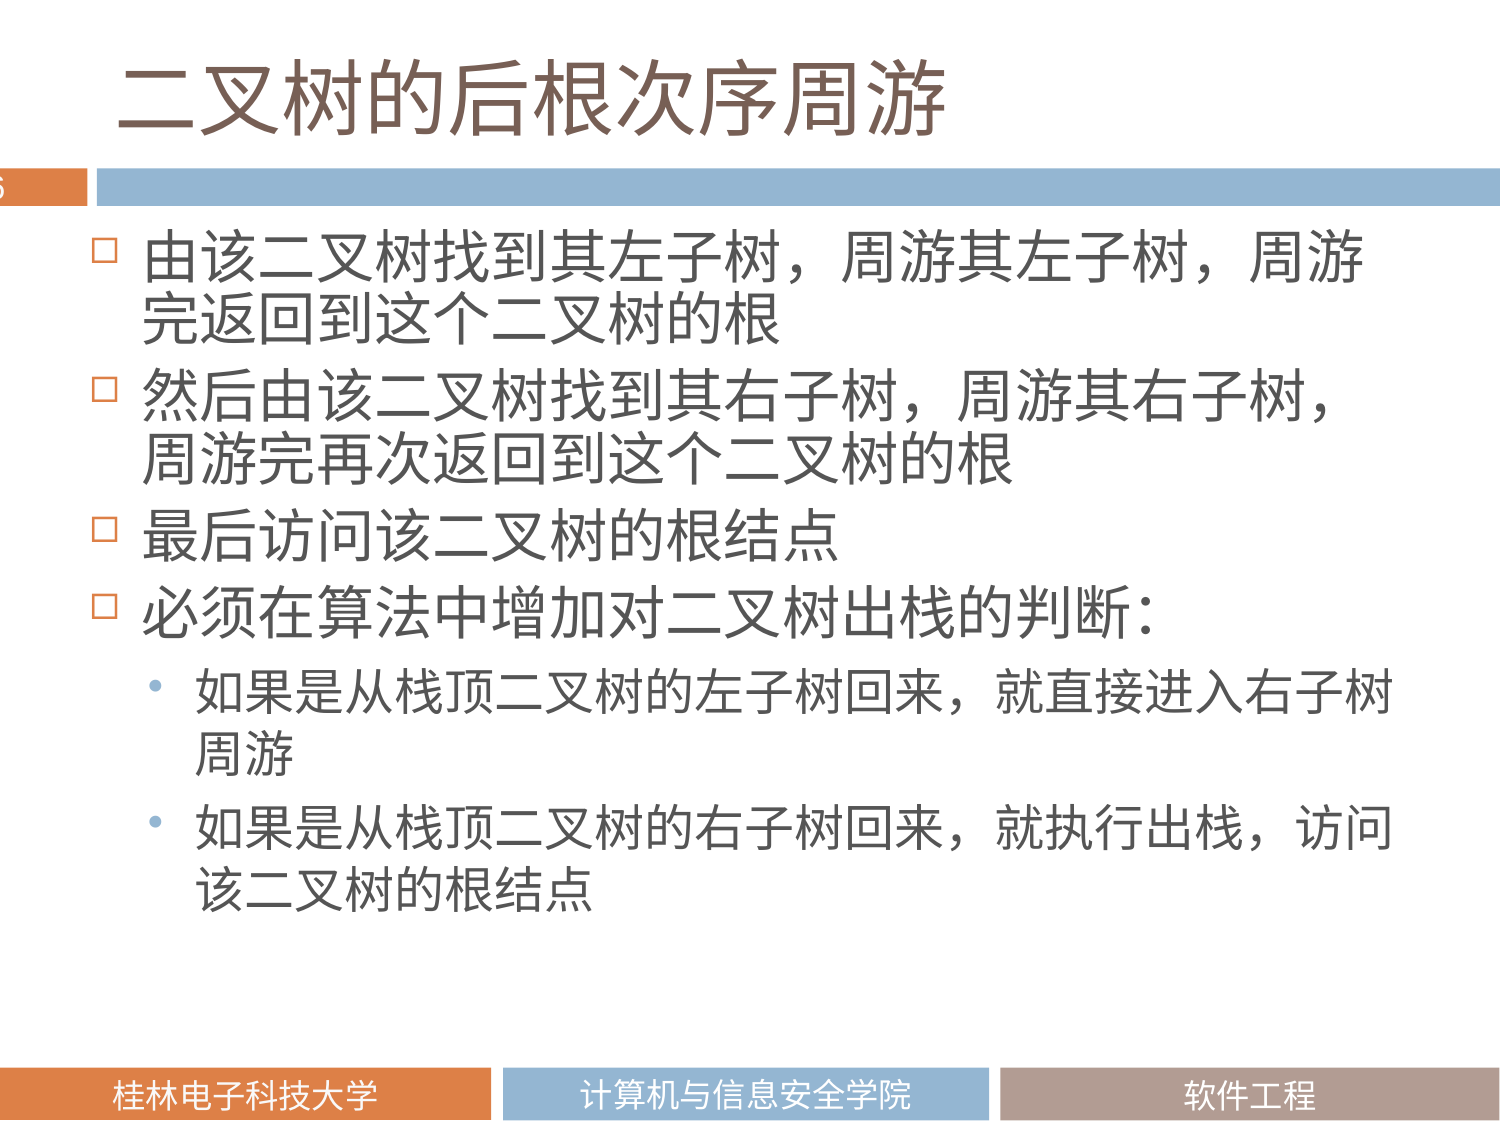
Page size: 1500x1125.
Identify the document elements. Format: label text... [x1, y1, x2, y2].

title 二叉树的后根次序周游 [99, 37, 1438, 155]
list 由该二叉树找到其左子树，周游其左子树，周游完返回到这个二叉树的根 然后由该二叉树找到其右子树，周游其右子树，周游完再次返回到这个二叉树的根 最后访问该二叉树的根结点 必须在算法中增加对二叉树出栈的判断： 如果是从栈顶二叉树的左子树回来，就直接进入右子树周游 如果是从栈顶二叉树的右子树回来，就执行出栈，访问该二叉树的根结点 [73, 219, 1412, 1006]
